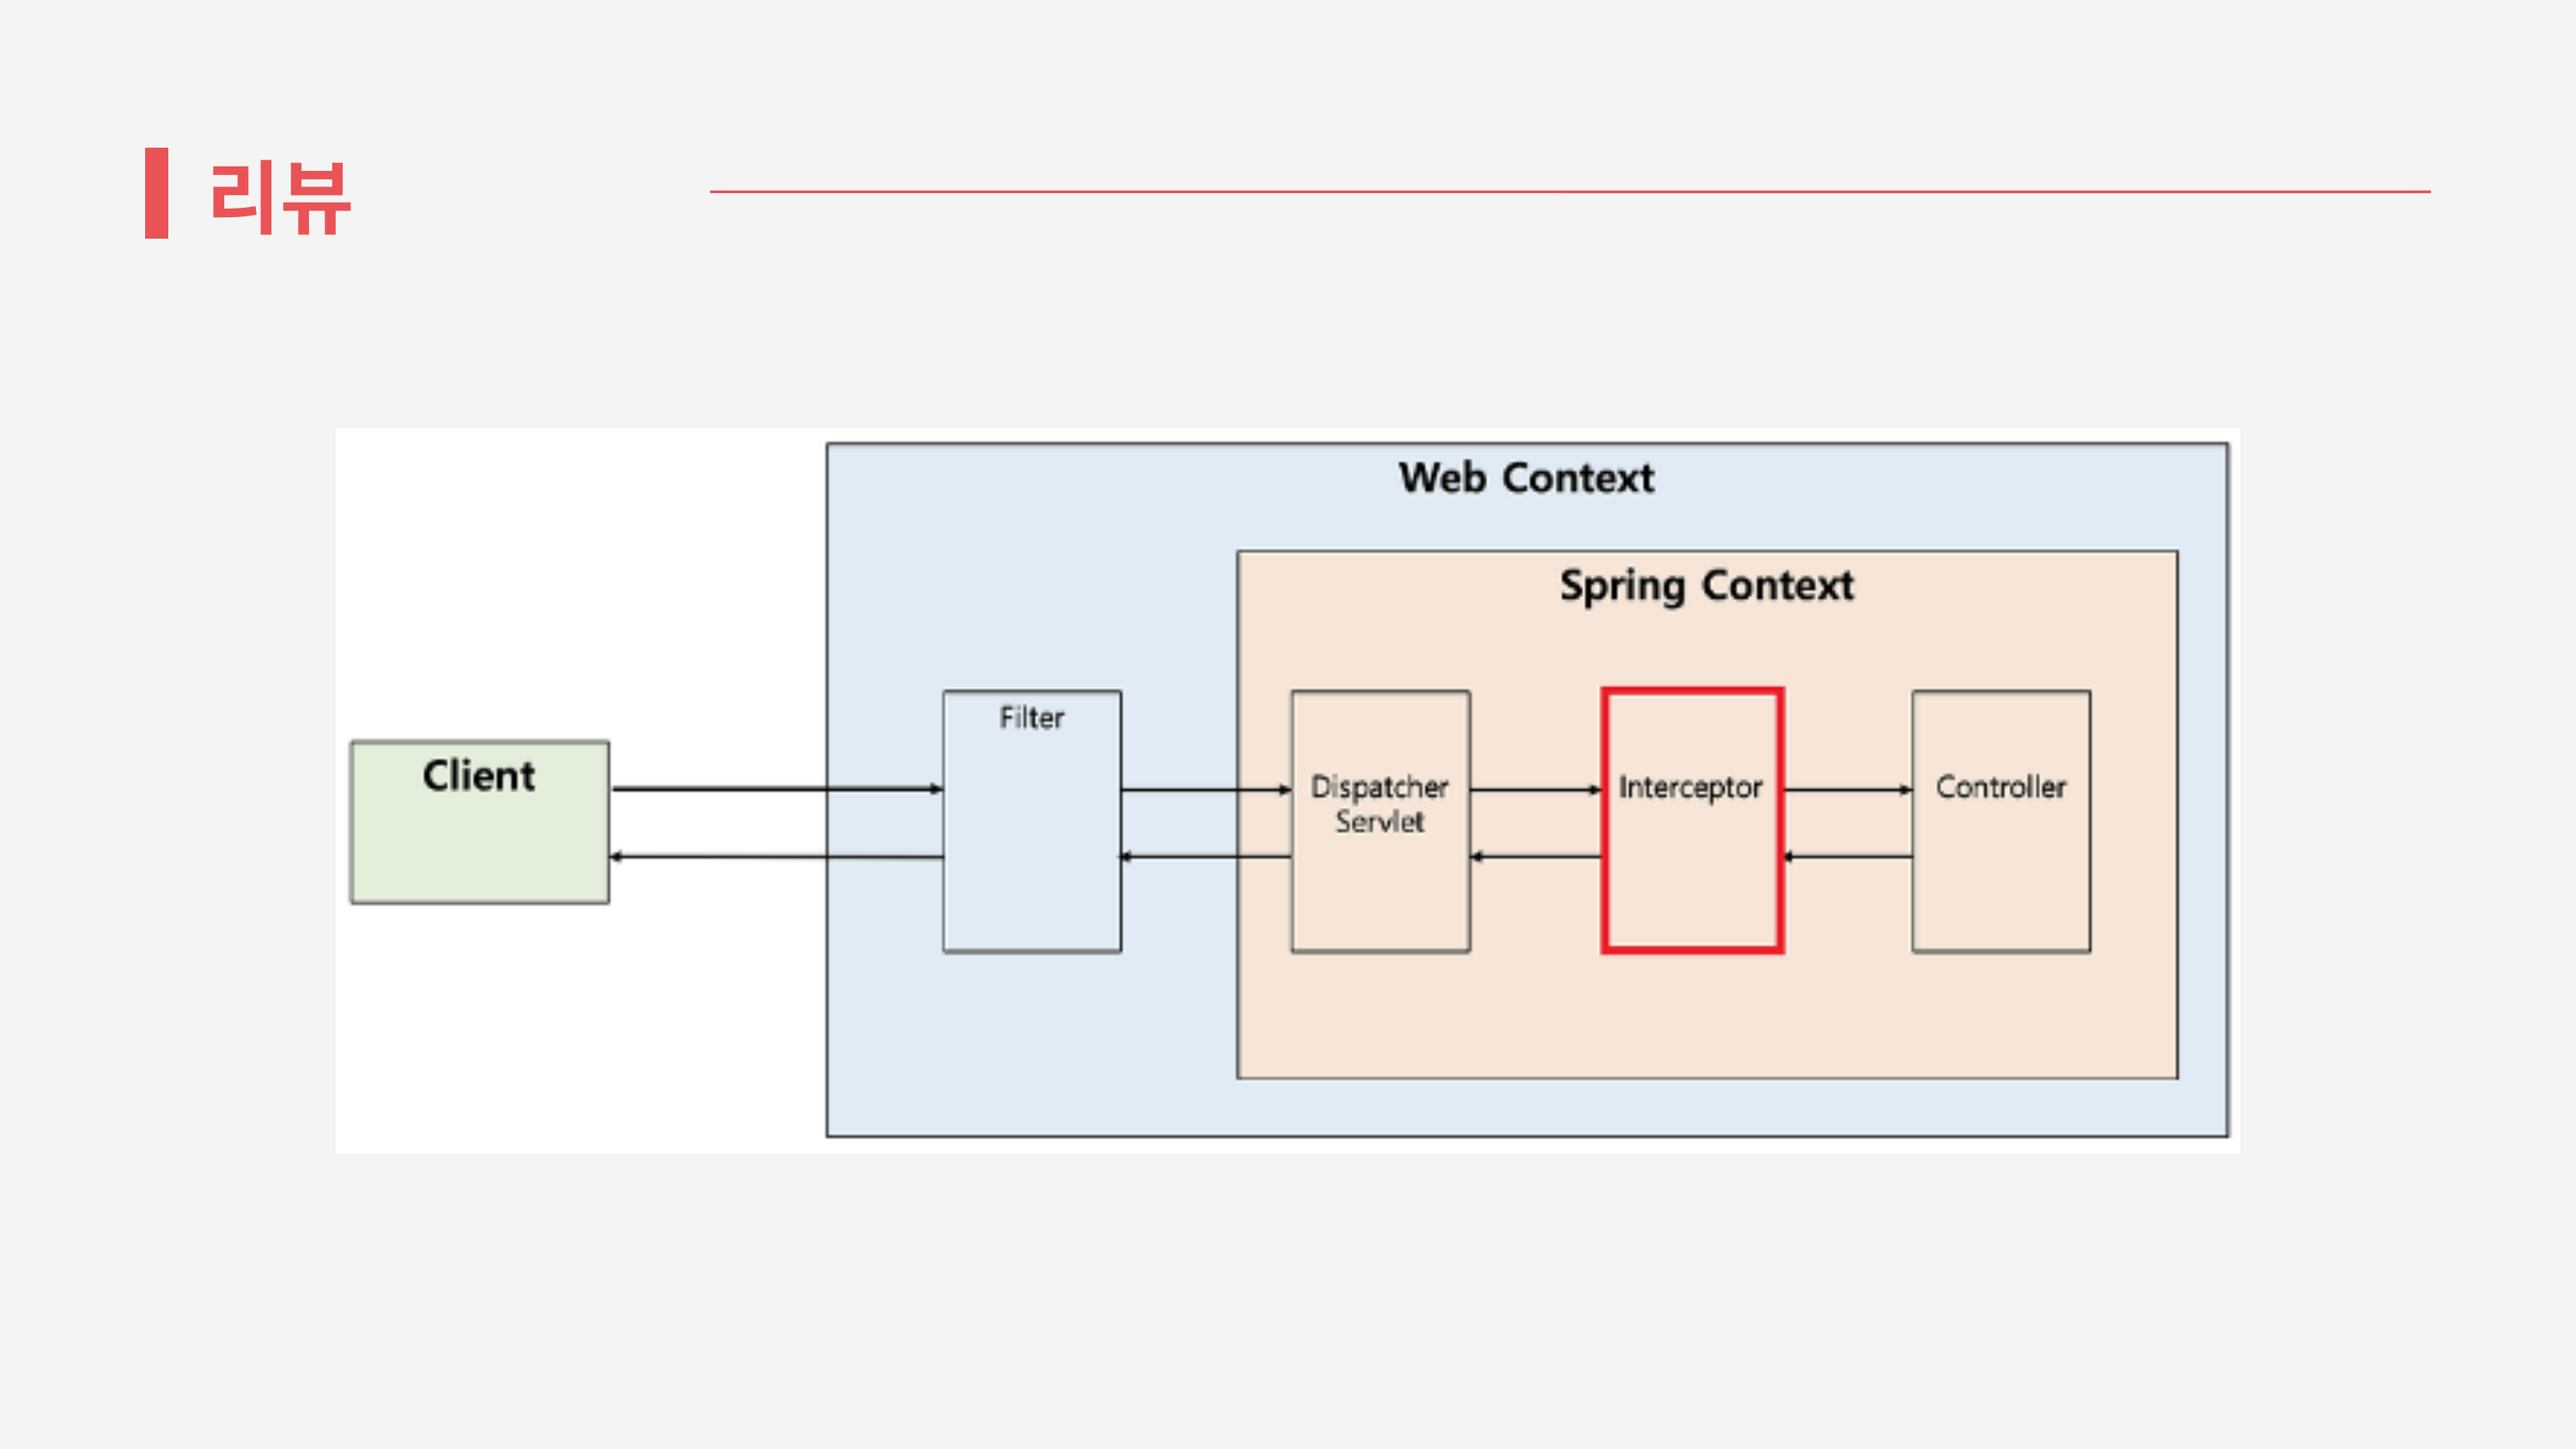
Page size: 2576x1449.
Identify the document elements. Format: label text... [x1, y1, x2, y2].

text_box [335, 428, 2241, 1154]
text_box 리뷰 [206, 139, 1138, 245]
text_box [144, 147, 168, 239]
